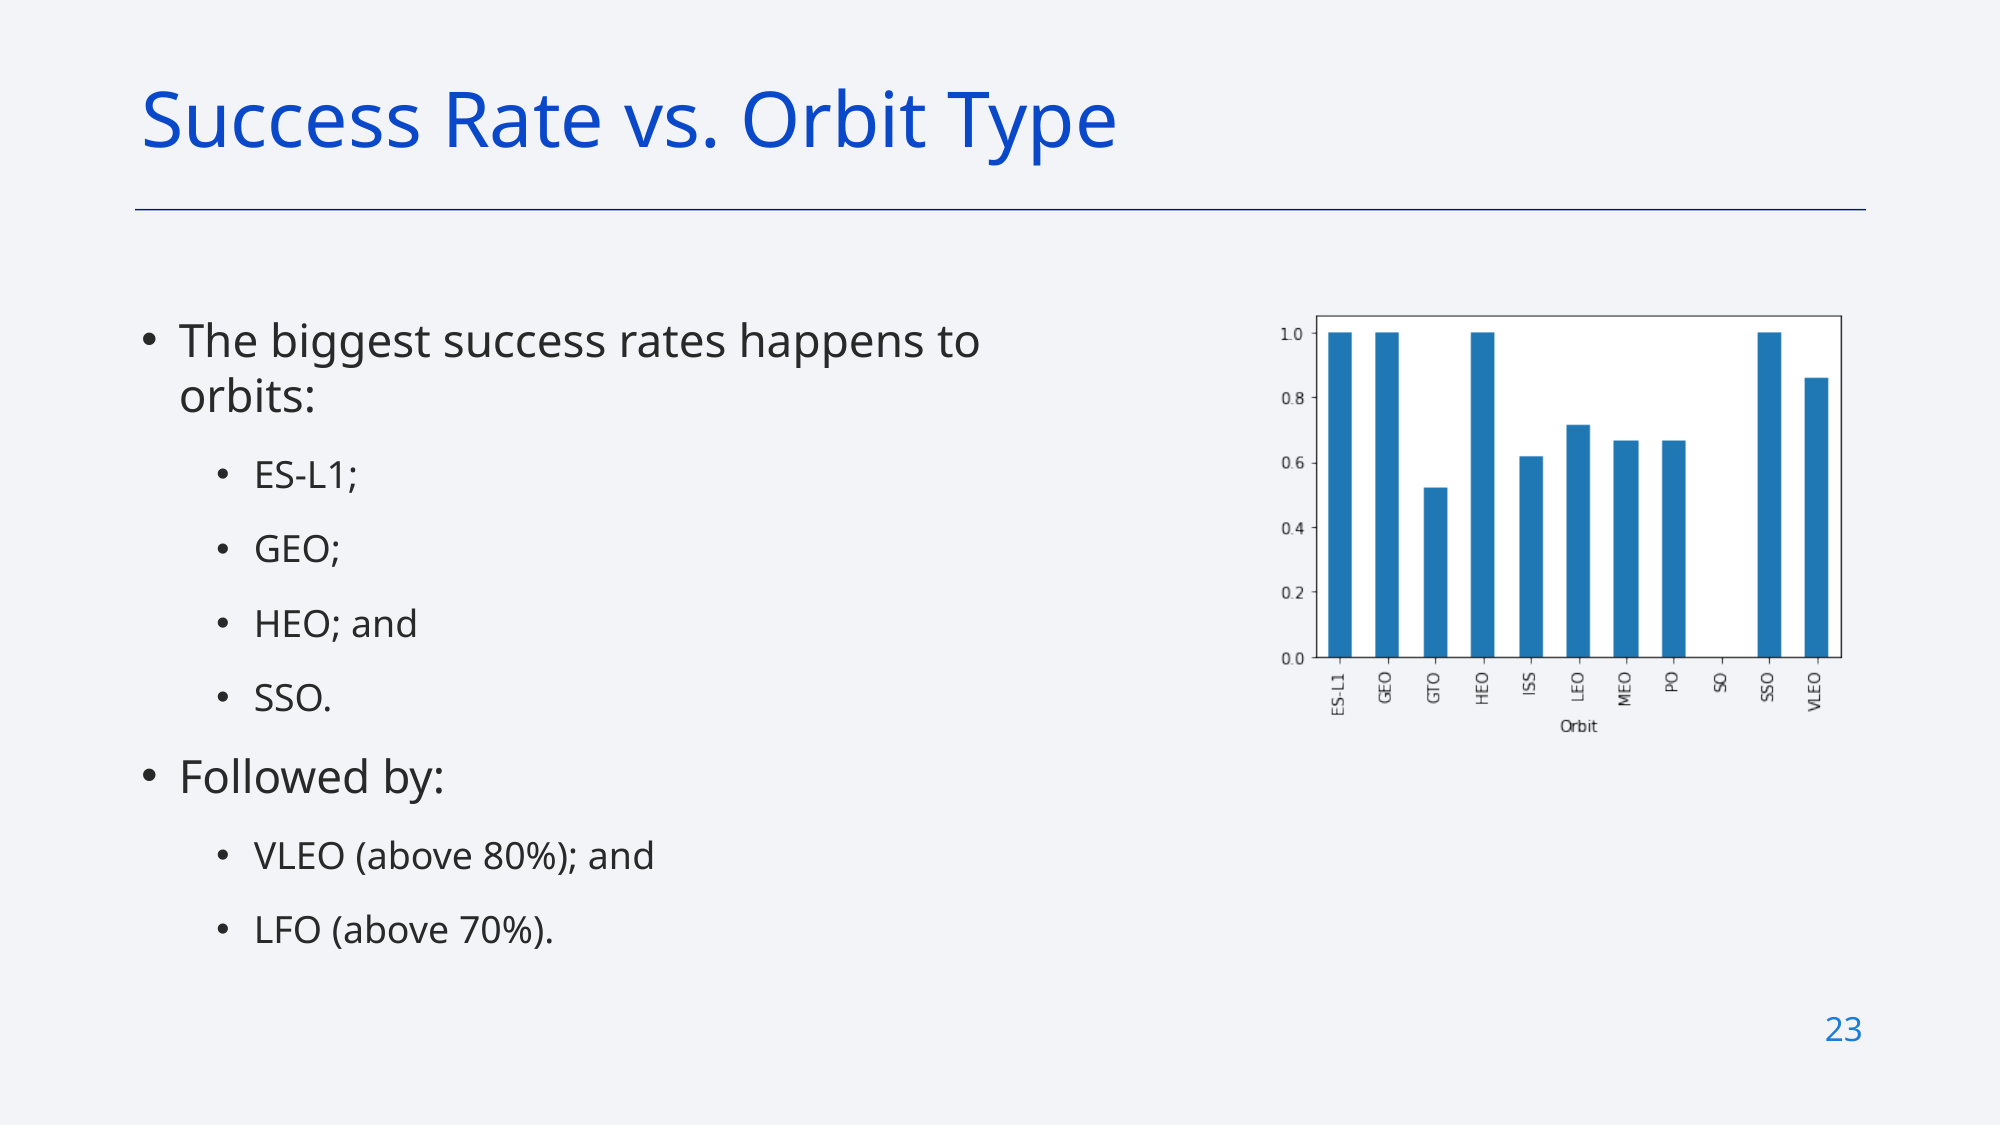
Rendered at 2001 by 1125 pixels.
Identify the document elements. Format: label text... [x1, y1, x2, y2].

picture [0, 0, 2000, 1125]
slide_number ‹#› [1818, 1001, 1872, 1125]
text_box The biggest success rates happens to orbits: ES-L1; GEO; HEO; and SSO. Followed by: VLEO (above 80%); and LFO (above 70%). [139, 309, 1053, 952]
title Success Rate vs. Orbit Type [139, 68, 1240, 259]
